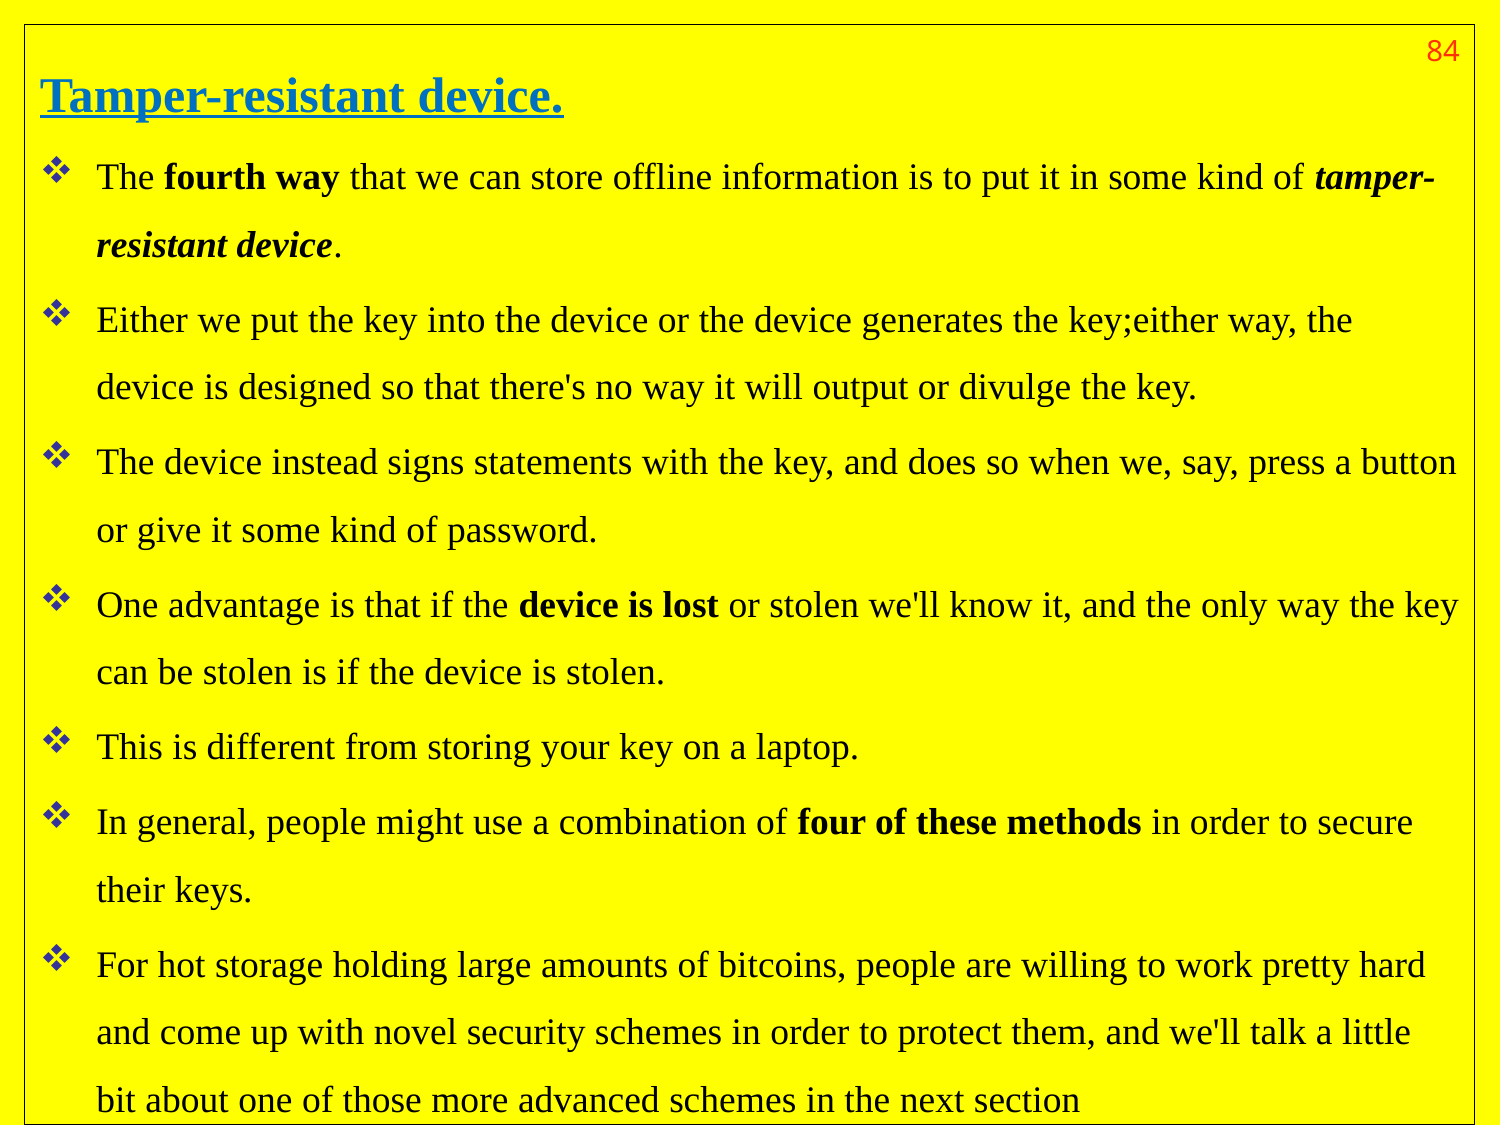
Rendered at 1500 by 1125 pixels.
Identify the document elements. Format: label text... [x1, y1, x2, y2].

list Tamper-resistant device.​ The fourth way that we can store offline information is to put it in some kind of tamper-resistant device. Either we put the key into the device or the device generates the key;either way, the device is designed so that there's no way it will output or divulge the key. The device instead signs statements with the key, and does so when we, say, press a button or give it some kind of password. One advantage is that if the device is lost or stolen we'll know it, and the only way the key can be stolen is if the device is stolen. This is different from storing your key on a laptop. In general, people might use a combination of four of these methods in order to secure their keys. For hot storage holding large amounts of bitcoins, people are willing to work pretty hard and come up with novel security schemes in order to protect them, and we'll talk a little bit about one of those more advanced schemes in the next section [24, 24, 1475, 1125]
